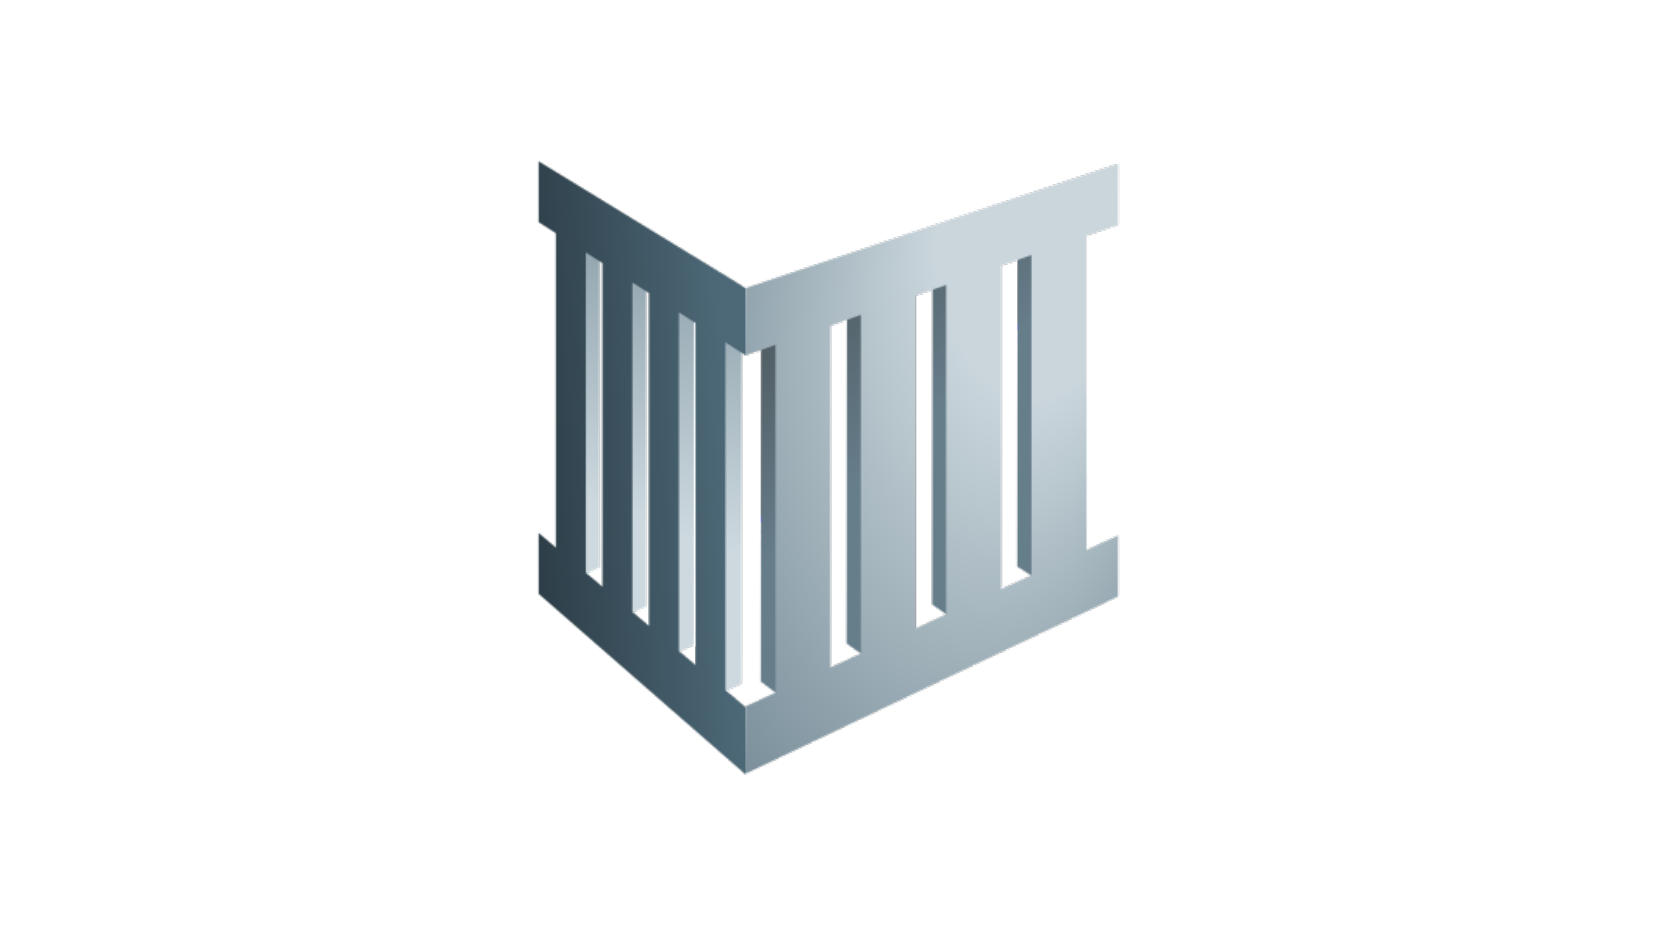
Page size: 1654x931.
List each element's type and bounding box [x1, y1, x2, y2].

picture [510, 149, 1143, 781]
